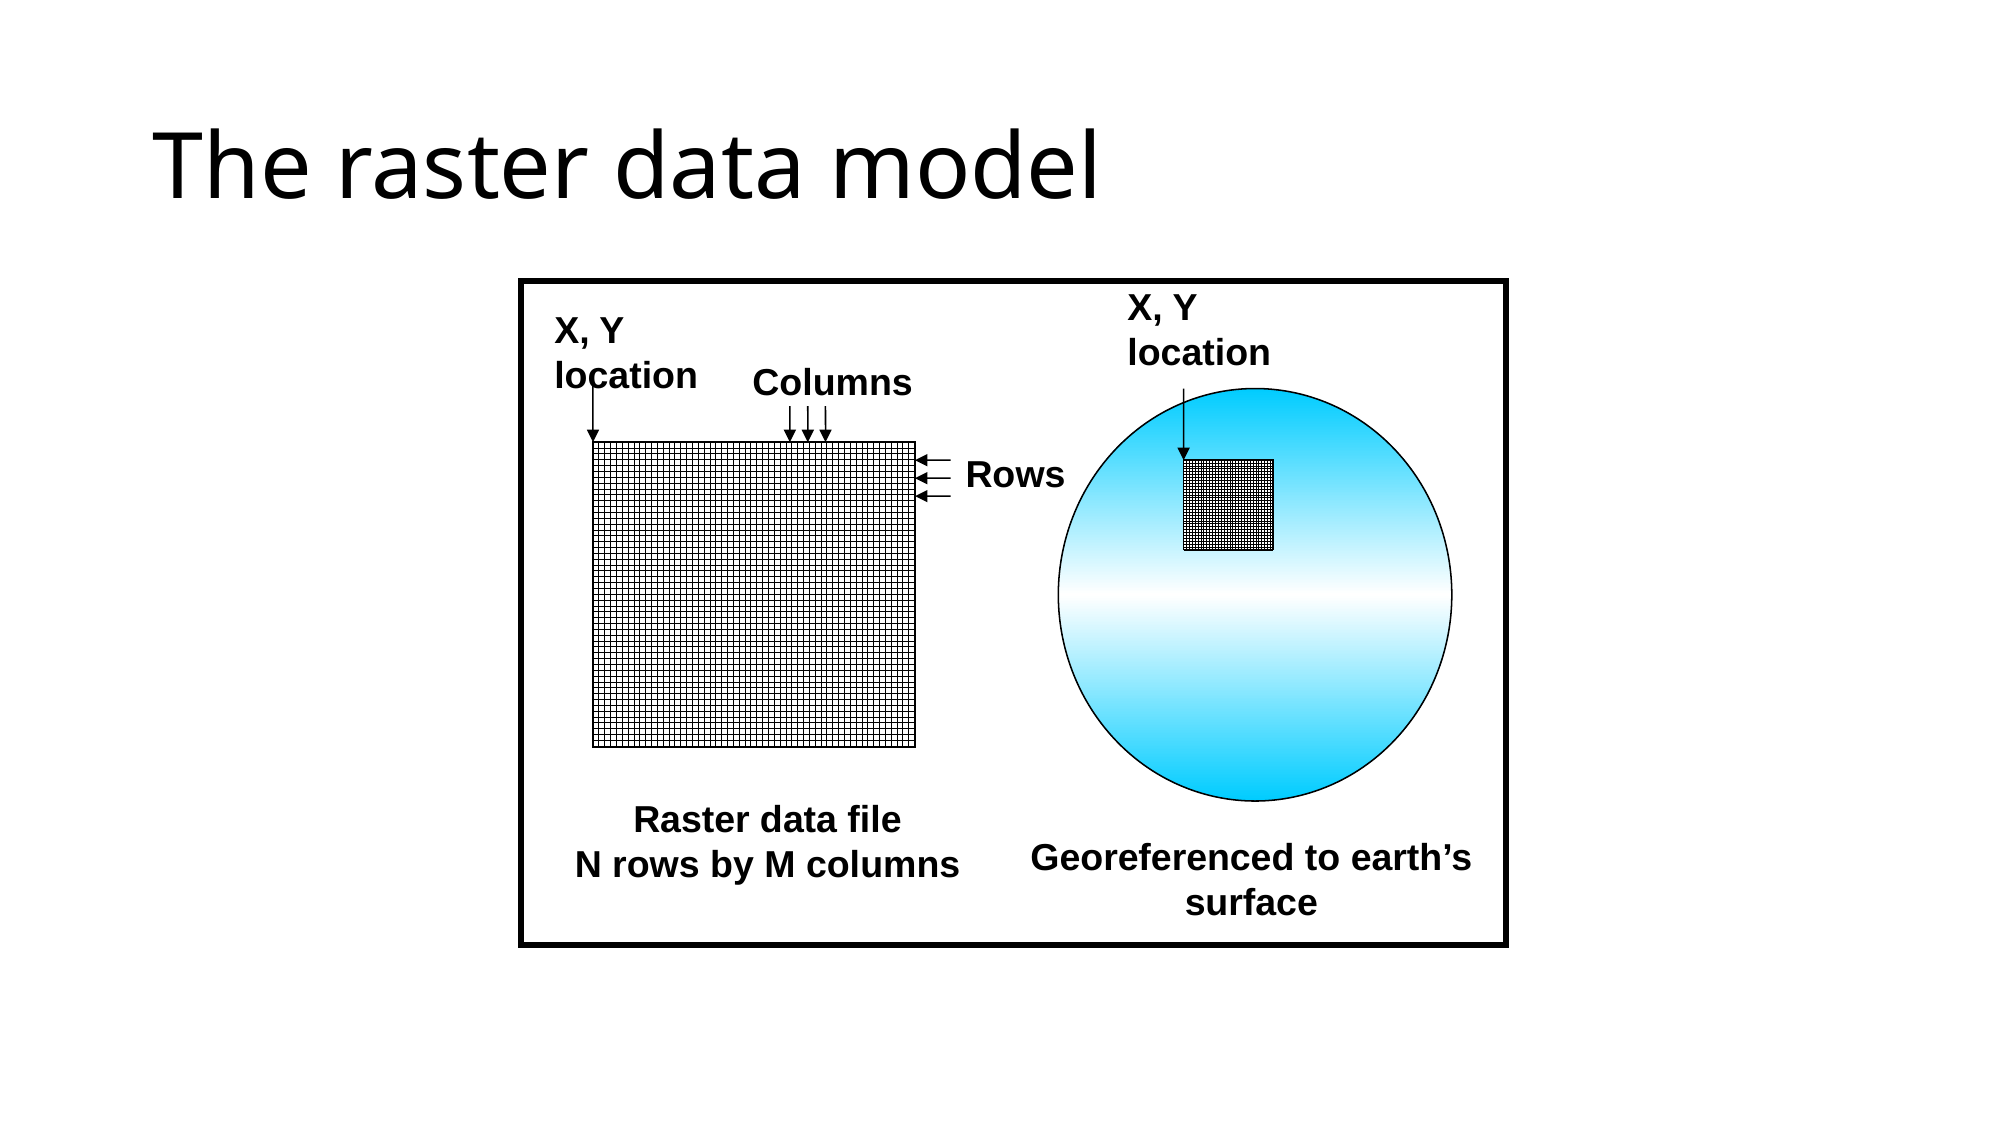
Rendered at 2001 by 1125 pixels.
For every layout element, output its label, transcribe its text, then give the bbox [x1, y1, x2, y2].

text_box [586, 371, 600, 443]
text_box X, Y location [539, 298, 763, 371]
text_box Raster data file N rows by M columns [512, 787, 1023, 878]
text_box [592, 442, 916, 748]
text_box [819, 406, 832, 443]
text_box [915, 453, 951, 467]
text_box [915, 471, 951, 485]
text_box [1183, 460, 1273, 550]
text_box [801, 406, 815, 443]
text_box [783, 406, 797, 443]
text_box [1177, 388, 1190, 461]
text_box X, Y location [1112, 275, 1336, 360]
text_box Rows [950, 442, 1121, 497]
text_box [521, 280, 1506, 945]
text_box Columns [737, 349, 993, 404]
text_box [915, 489, 951, 503]
title The raster data model [137, 59, 1863, 278]
text_box [1058, 388, 1452, 802]
text_box Georeferenced to earth’s surface [1012, 825, 1491, 915]
